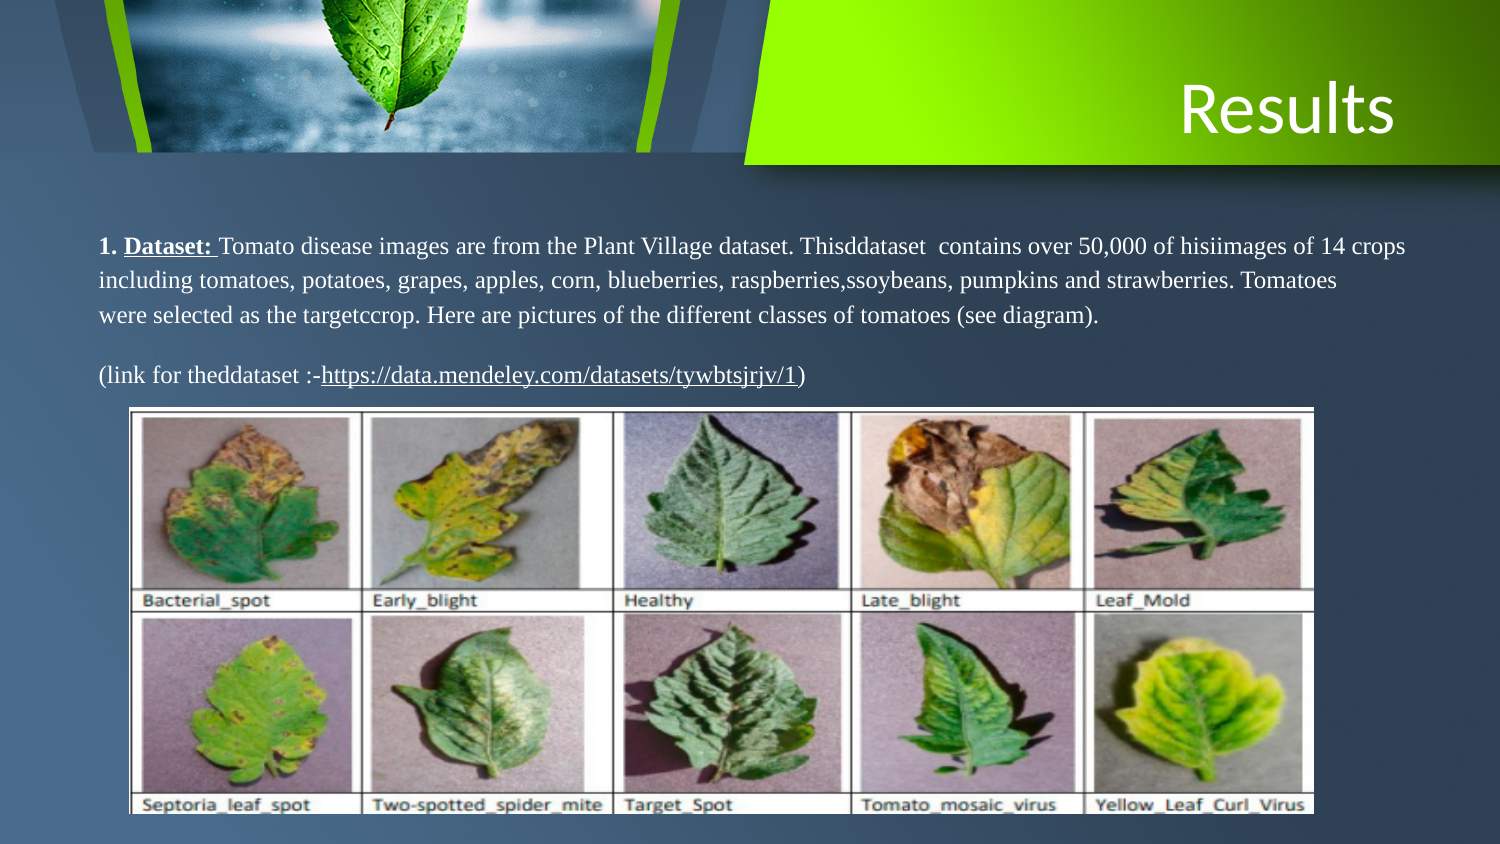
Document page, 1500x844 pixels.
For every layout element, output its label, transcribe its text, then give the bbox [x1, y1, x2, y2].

list 1. Dataset: Tomato disease images are from the Plant Village dataset. Thisddataset contains over 50,000 of hisiimages of 14 crops including tomatoes, potatoes, grapes, apples, corn, blueberries, raspberries,ssoybeans, pumpkins and strawberries. Tomatoes were selected as the targetccrop. Here are pictures of the different classes of tomatoes (see diagram). (link for theddataset :-https://data.mendeley.com/datasets/tywbtsjrjv/1) [83, 197, 1450, 814]
picture [0, 0, 1500, 844]
title Results [83, 40, 1412, 167]
